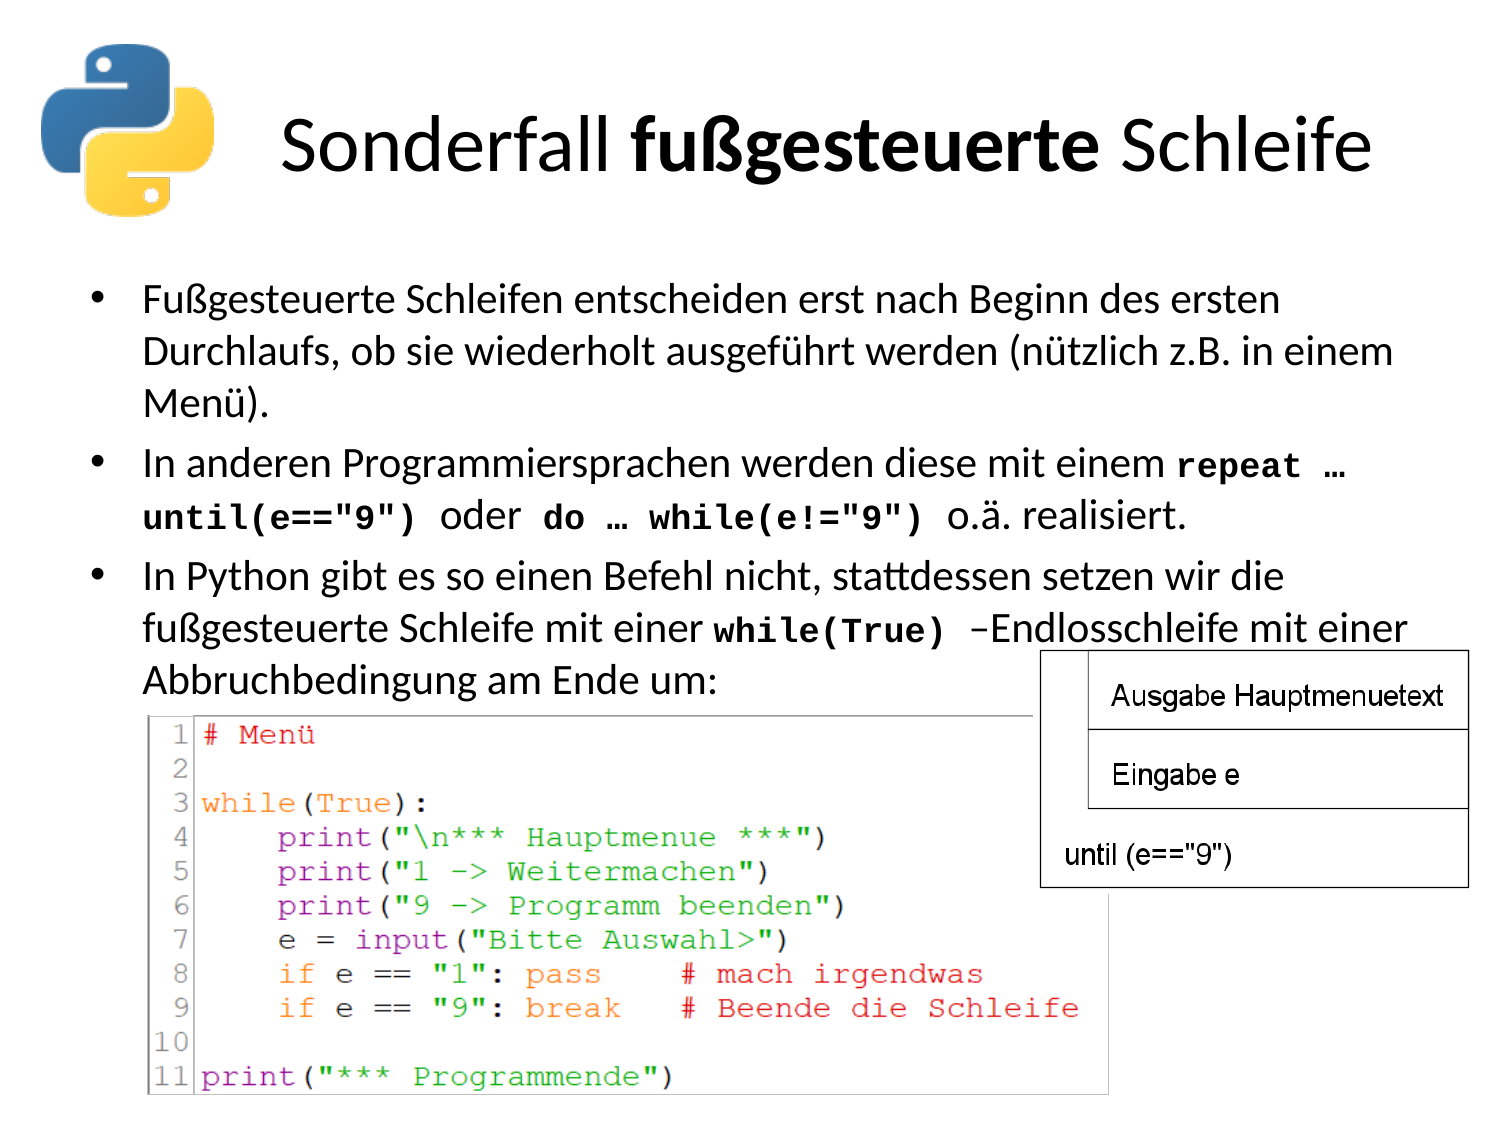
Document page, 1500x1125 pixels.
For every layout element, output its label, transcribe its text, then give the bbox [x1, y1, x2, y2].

picture [41, 44, 214, 217]
picture [147, 644, 1474, 1096]
title Sonderfall fußgesteuerte Schleife [230, 45, 1425, 233]
list Fußgesteuerte Schleifen entscheiden erst nach Beginn des ersten Durchlaufs, ob sie wiederholt ausgeführt werden (nützlich z.B. in einem Menü). In anderen Programmiersprachen werden diese mit einem repeat … until(e=="9") oder do … while(e!="9") o.ä. realisiert. In Python gibt es so einen Befehl nicht, stattdessen setzen wir die fußgesteuerte Schleife mit einer while(True) –Endlosschleife mit einer Abbruchbedingung am Ende um: [75, 262, 1425, 716]
